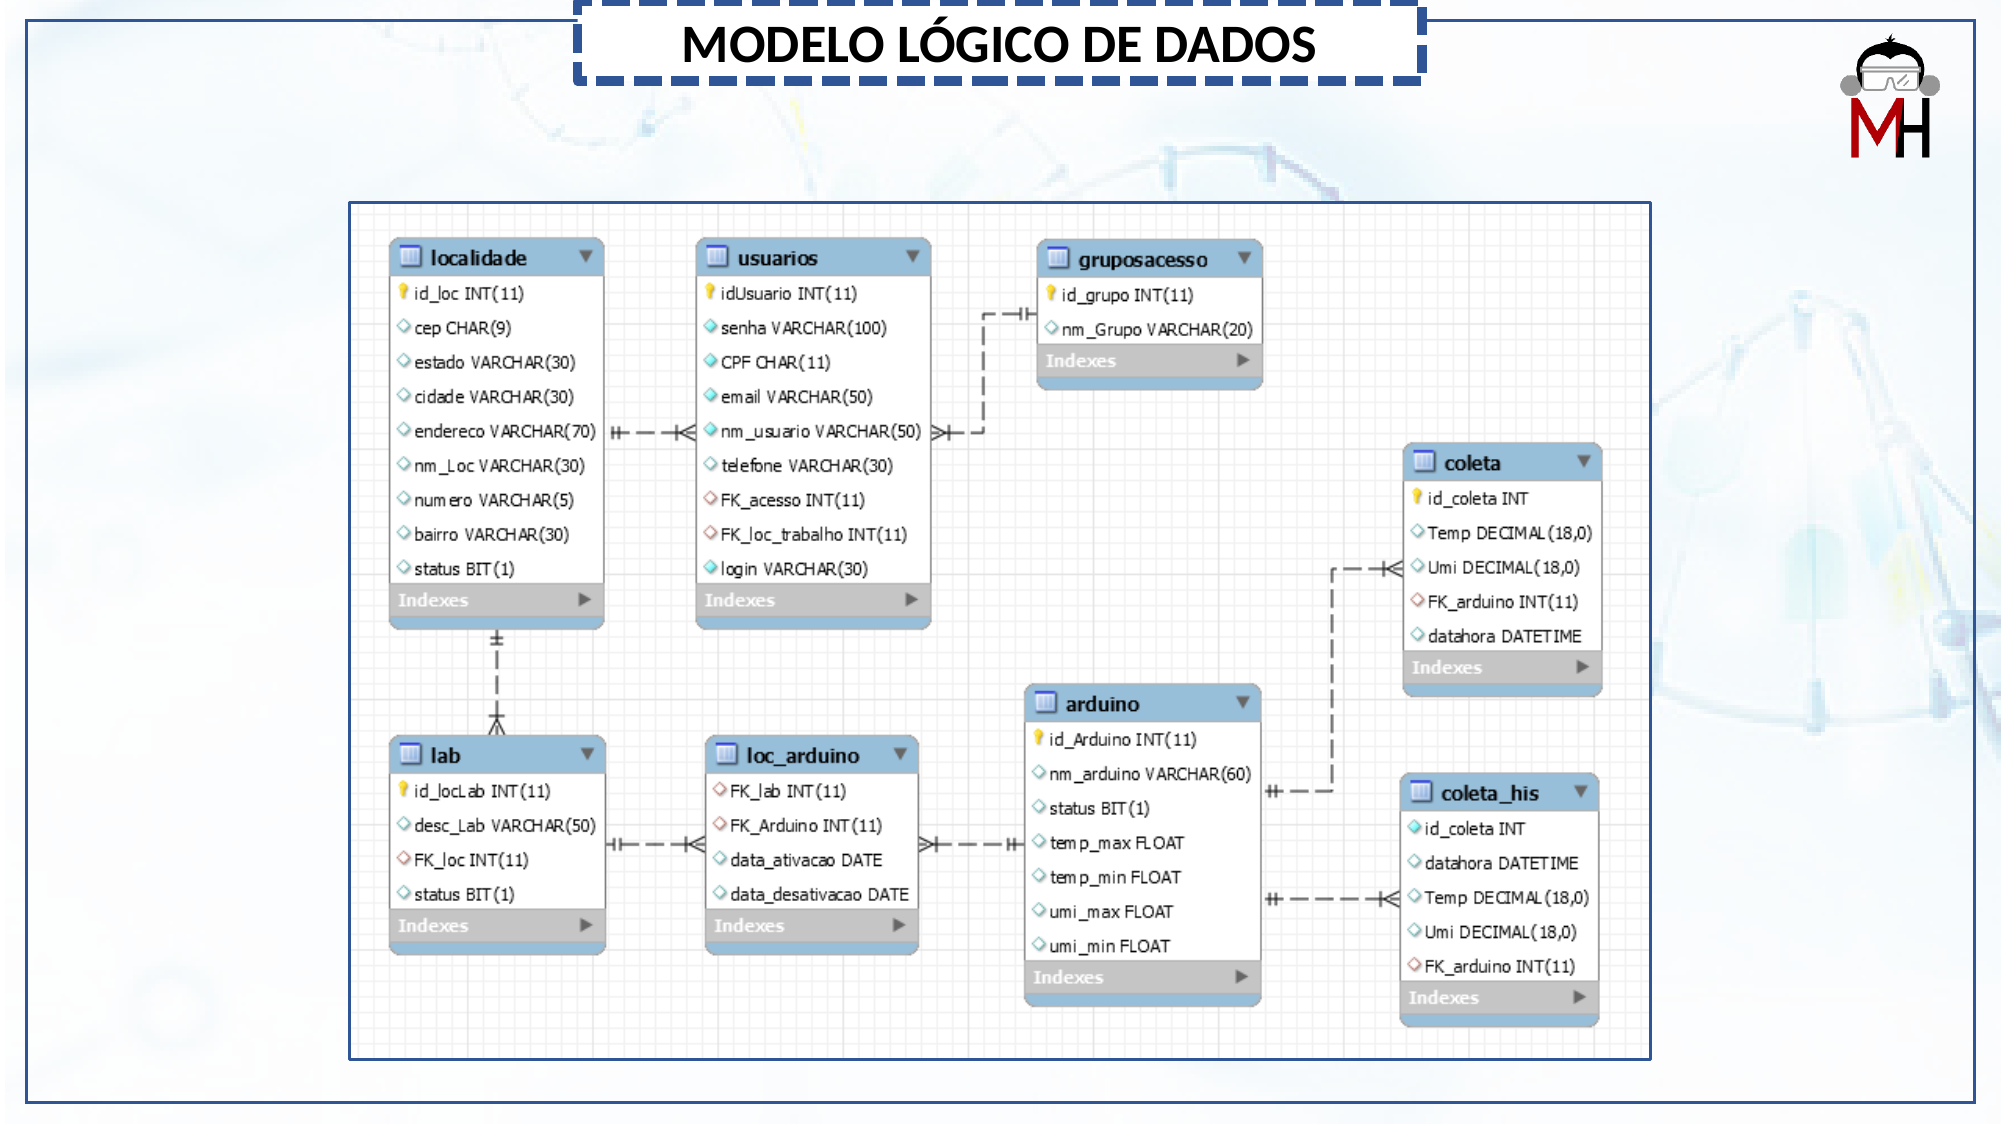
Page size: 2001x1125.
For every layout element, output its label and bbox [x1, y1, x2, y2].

list [5, 0, 2000, 1124]
picture [350, 203, 1650, 1059]
picture [1818, 22, 1962, 166]
